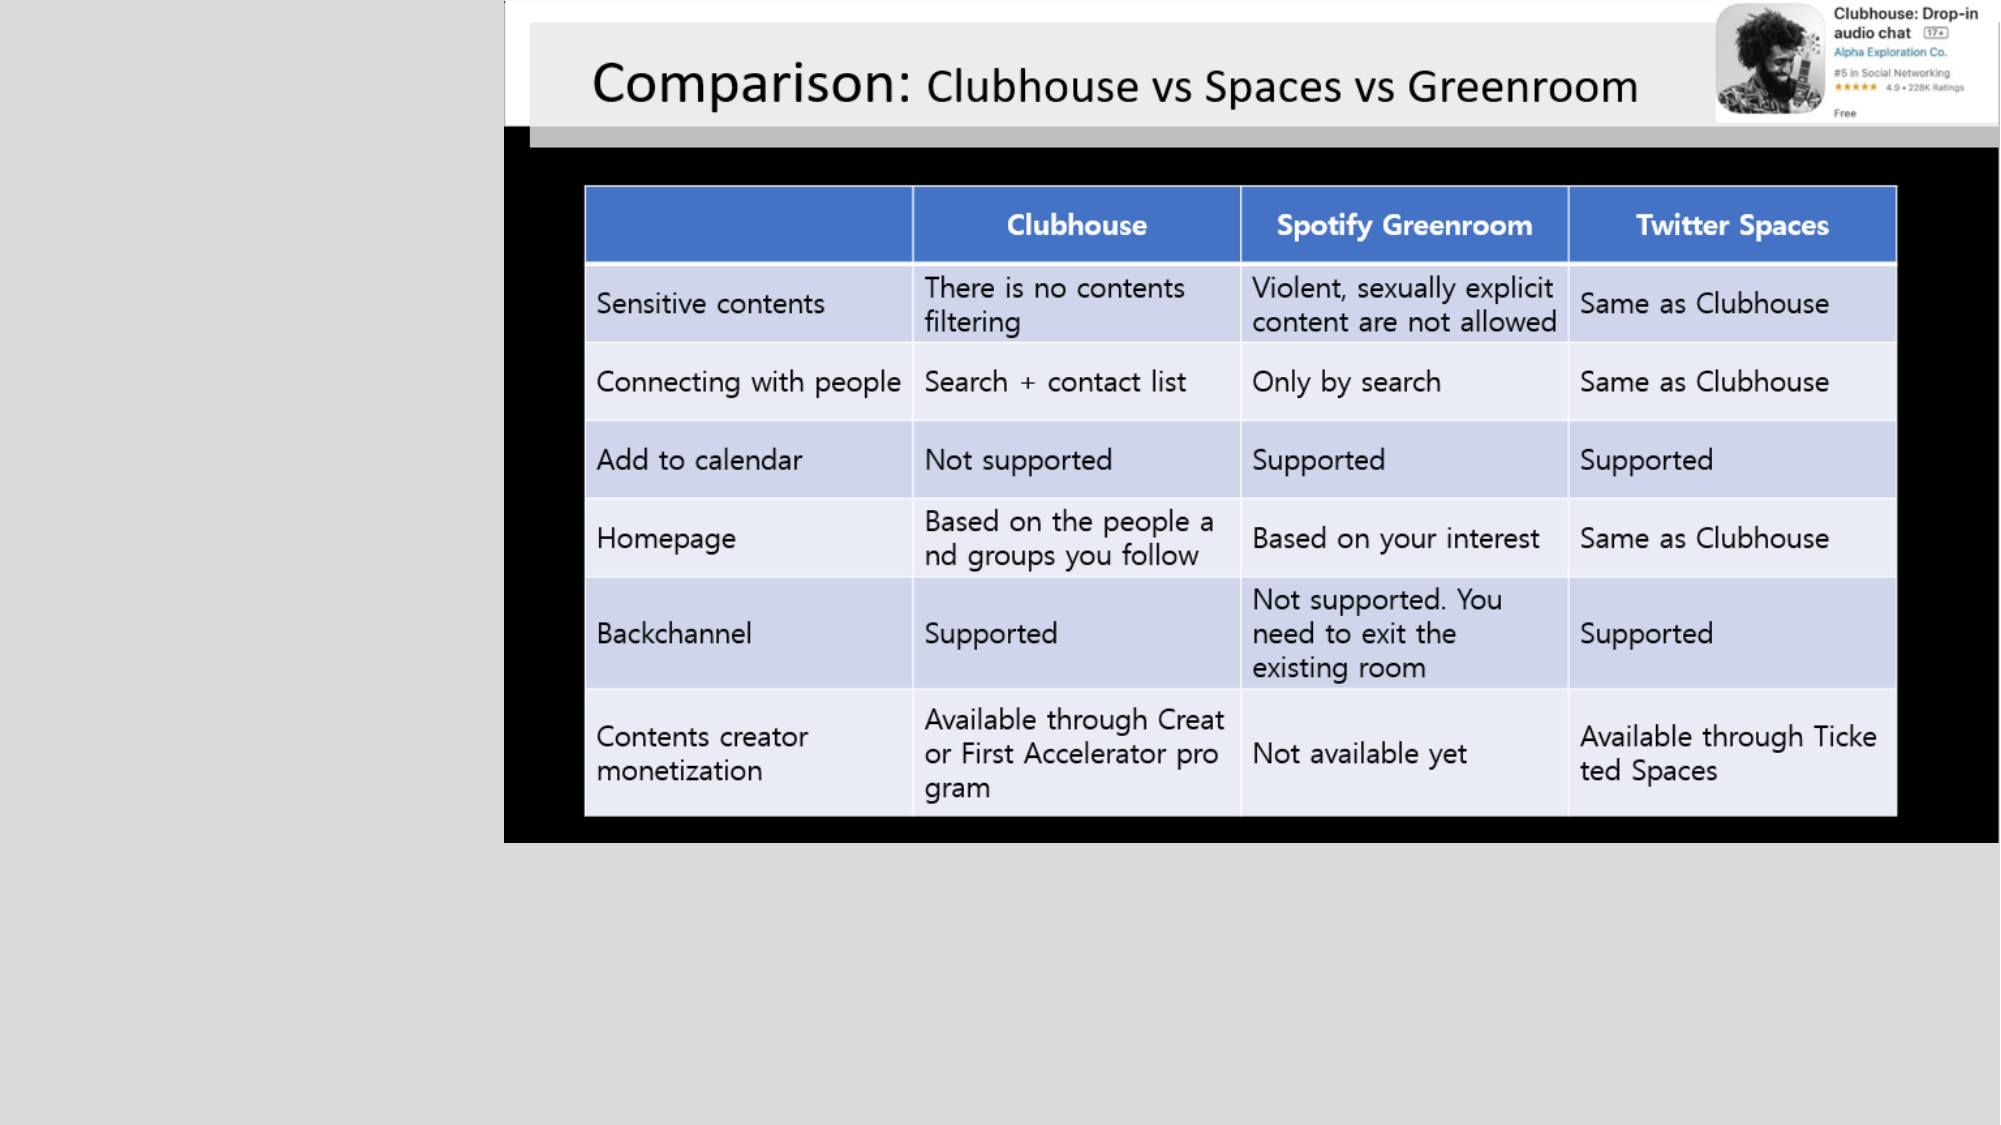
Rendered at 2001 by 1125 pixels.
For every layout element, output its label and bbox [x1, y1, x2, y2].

picture [504, 0, 2000, 843]
text_box [0, 0, 2000, 1125]
